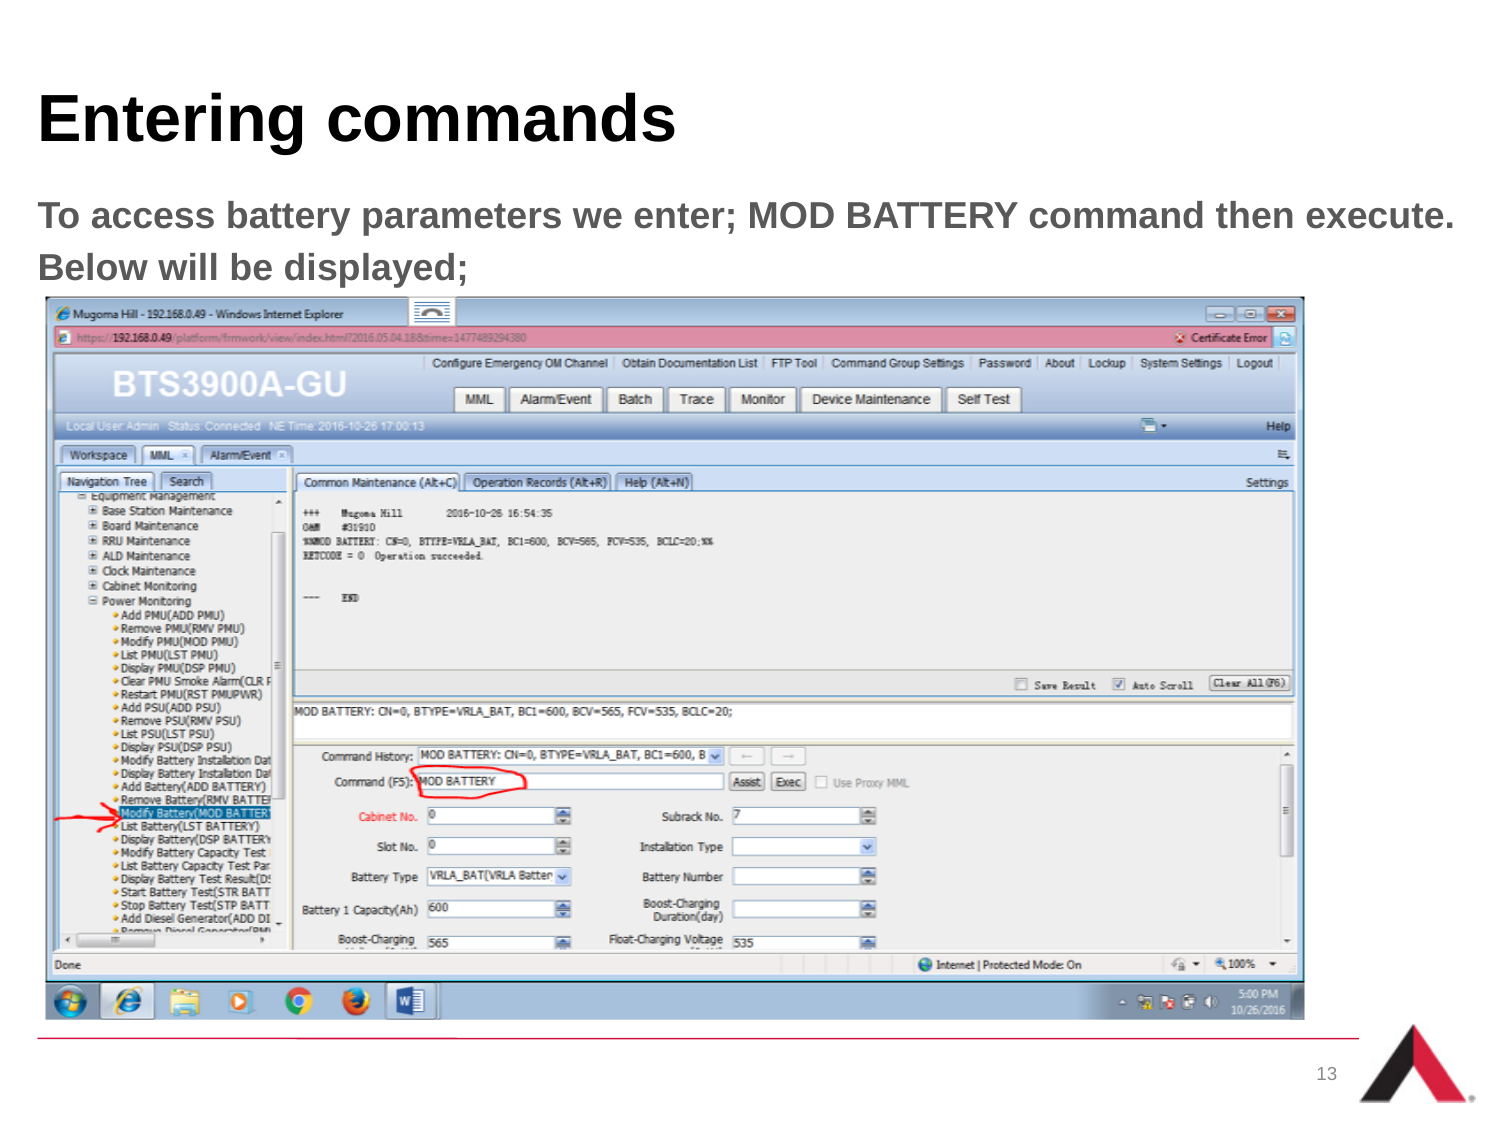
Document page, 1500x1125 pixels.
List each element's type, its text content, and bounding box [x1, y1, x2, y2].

slide_number 13 [1074, 1042, 1338, 1103]
list To access battery parameters we enter; MOD BATTERY command then execute. Below will be displayed; [37, 183, 1463, 1003]
title Entering commands [37, 45, 1463, 163]
picture [37, 288, 1312, 1024]
picture [1359, 1023, 1476, 1103]
